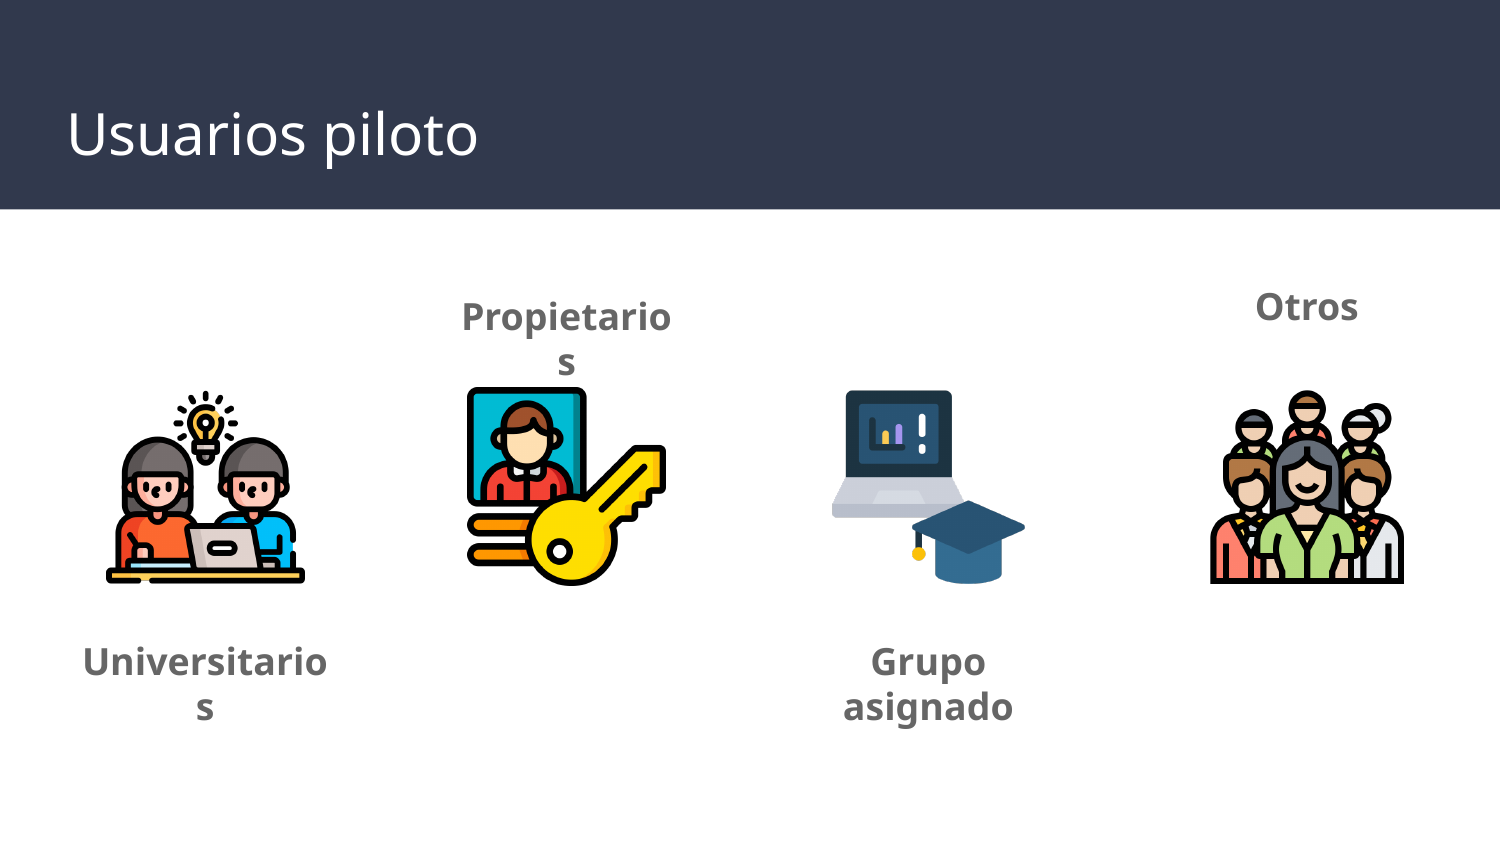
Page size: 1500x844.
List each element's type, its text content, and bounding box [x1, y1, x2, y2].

text_box Propietarios [443, 277, 691, 398]
picture [1207, 387, 1407, 587]
picture [467, 387, 666, 587]
text_box Universitarios [58, 622, 352, 743]
text_box Grupo asignado [812, 622, 1045, 743]
text_box Otros [1191, 267, 1423, 343]
title Usuarios piloto [51, 82, 1449, 185]
picture [105, 387, 305, 587]
picture [829, 387, 1028, 587]
